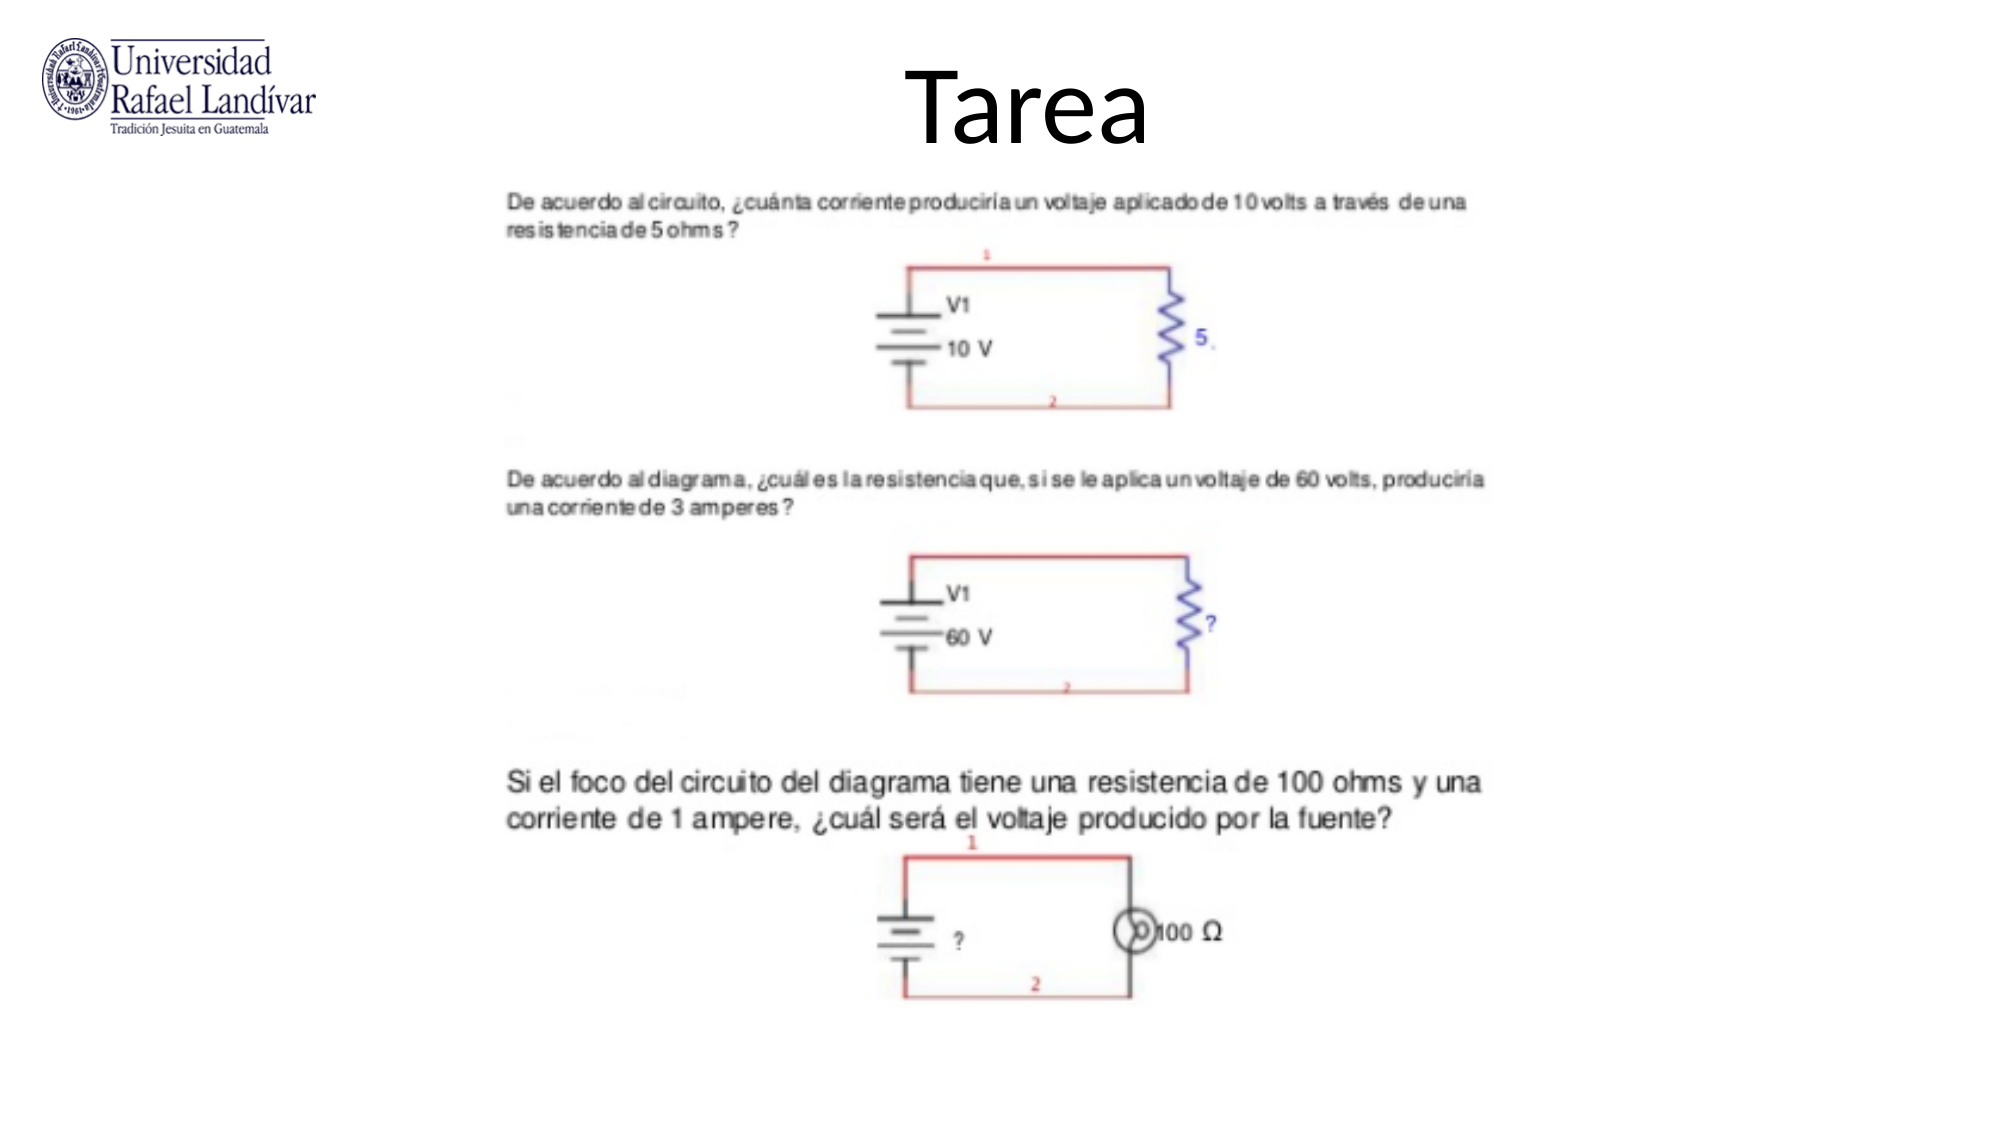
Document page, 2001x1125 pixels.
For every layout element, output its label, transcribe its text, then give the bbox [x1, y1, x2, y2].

picture [489, 174, 1518, 1032]
text_box Tarea [889, 23, 1168, 174]
picture [42, 38, 316, 136]
